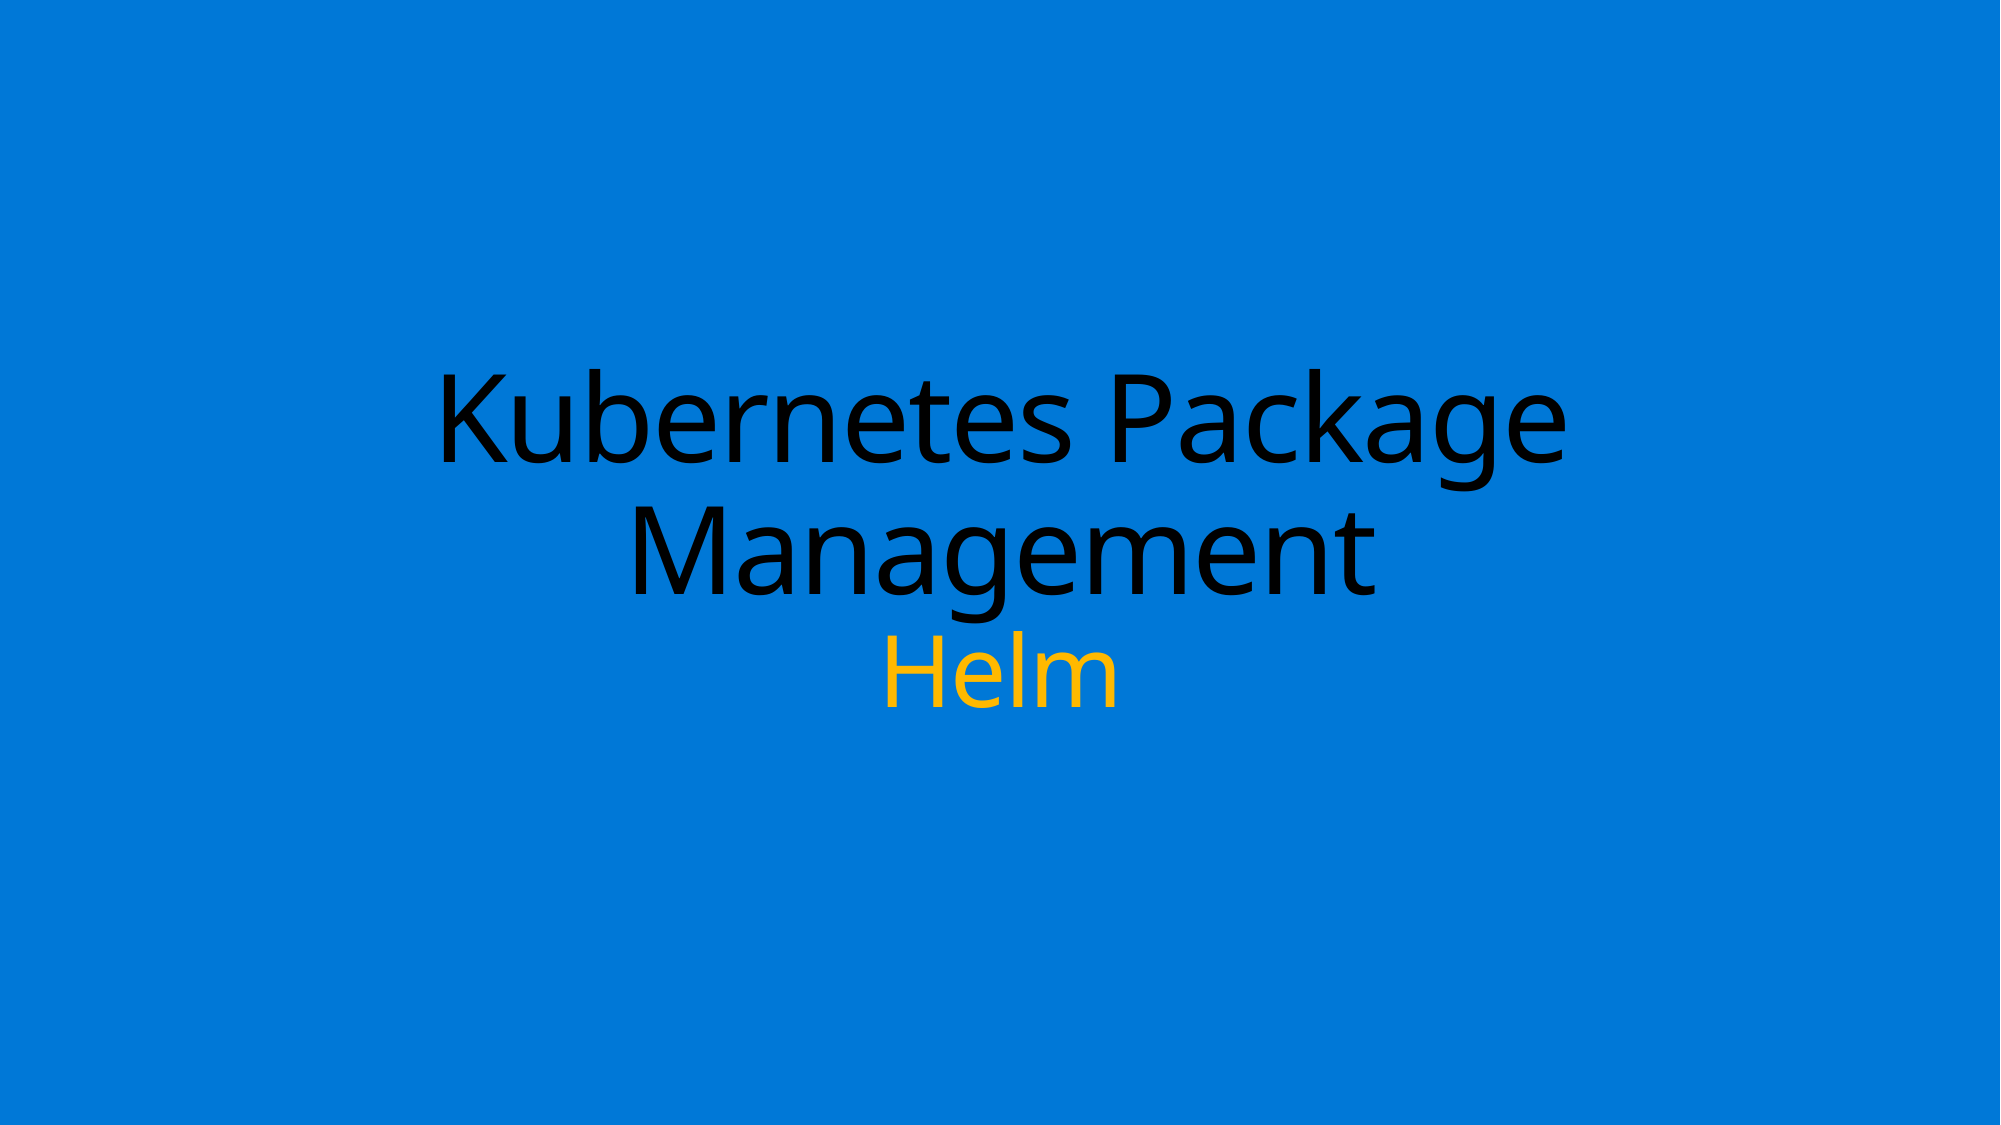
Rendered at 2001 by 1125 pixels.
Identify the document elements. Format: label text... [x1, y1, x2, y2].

title Kubernetes Package Management Helm [339, 341, 1662, 636]
